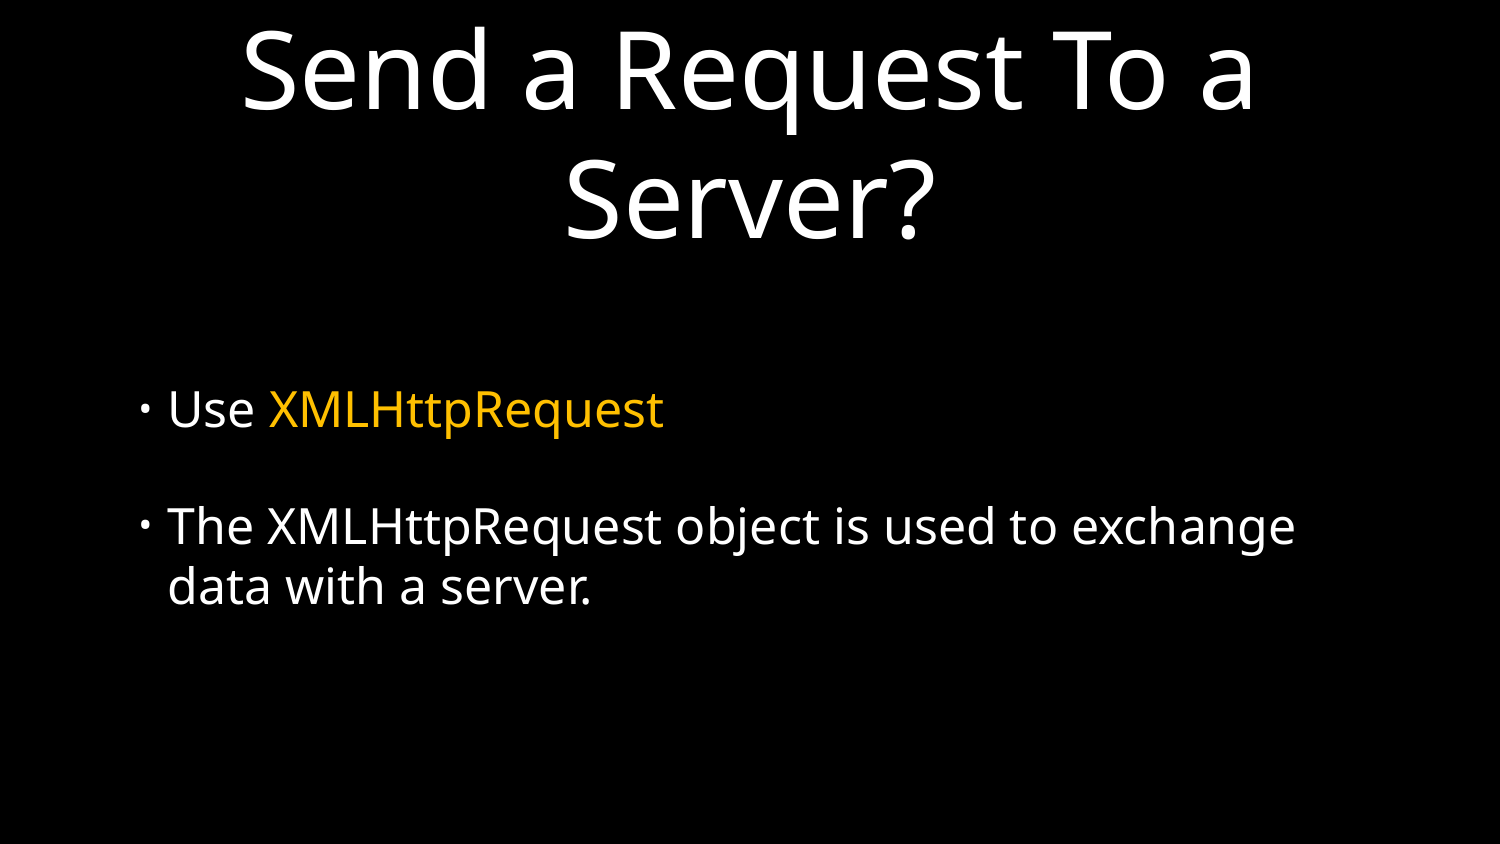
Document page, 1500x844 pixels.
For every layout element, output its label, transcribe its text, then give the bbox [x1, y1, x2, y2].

title Send a Request To a Server? [109, 37, 1391, 224]
list Use XMLHttpRequest The XMLHttpRequest object is used to exchange data with a server. [109, 224, 1391, 768]
